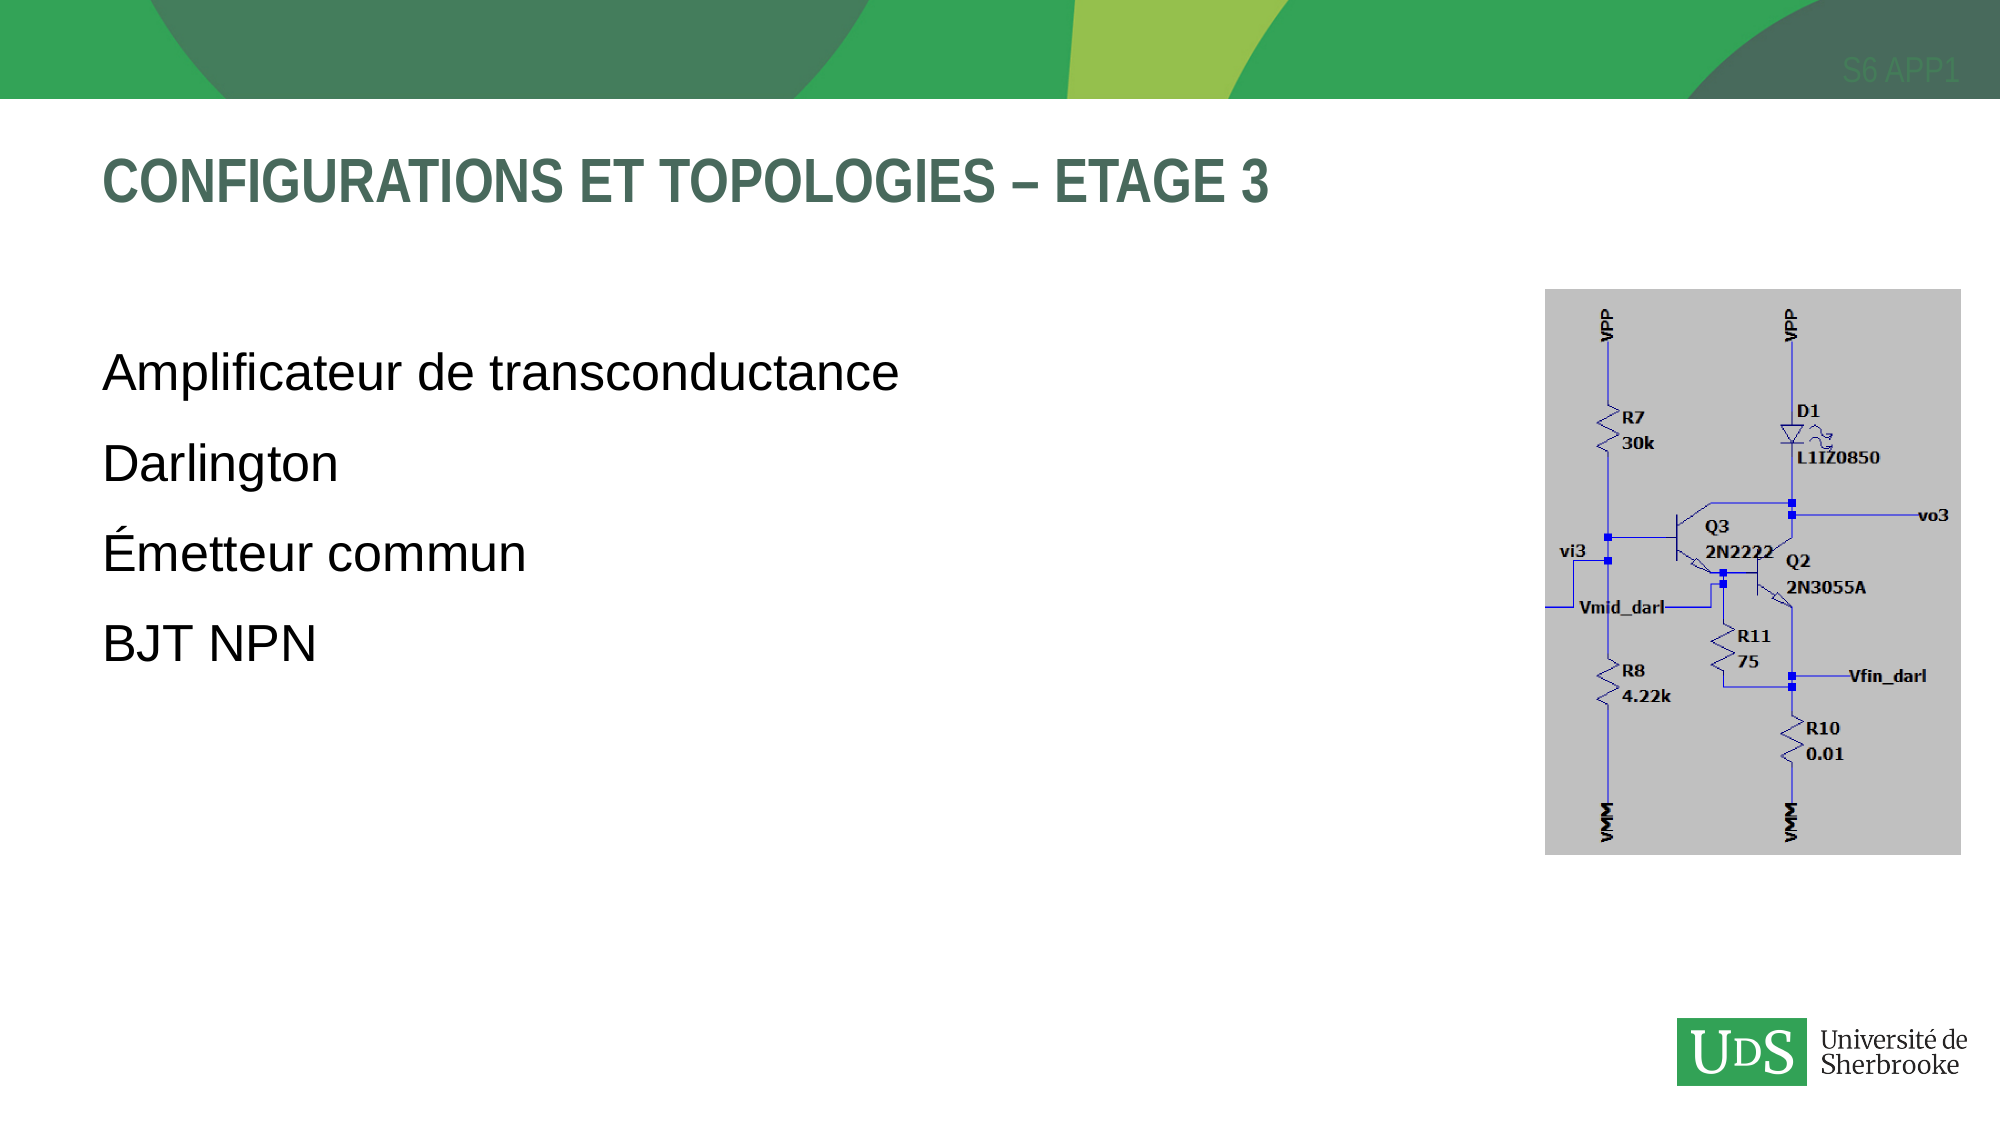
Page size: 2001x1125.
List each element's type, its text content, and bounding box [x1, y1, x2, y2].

title configurations et topologies – Etage 3 [102, 139, 1961, 253]
picture [1544, 289, 1961, 856]
picture [1677, 1018, 1967, 1086]
picture [0, 0, 2000, 99]
